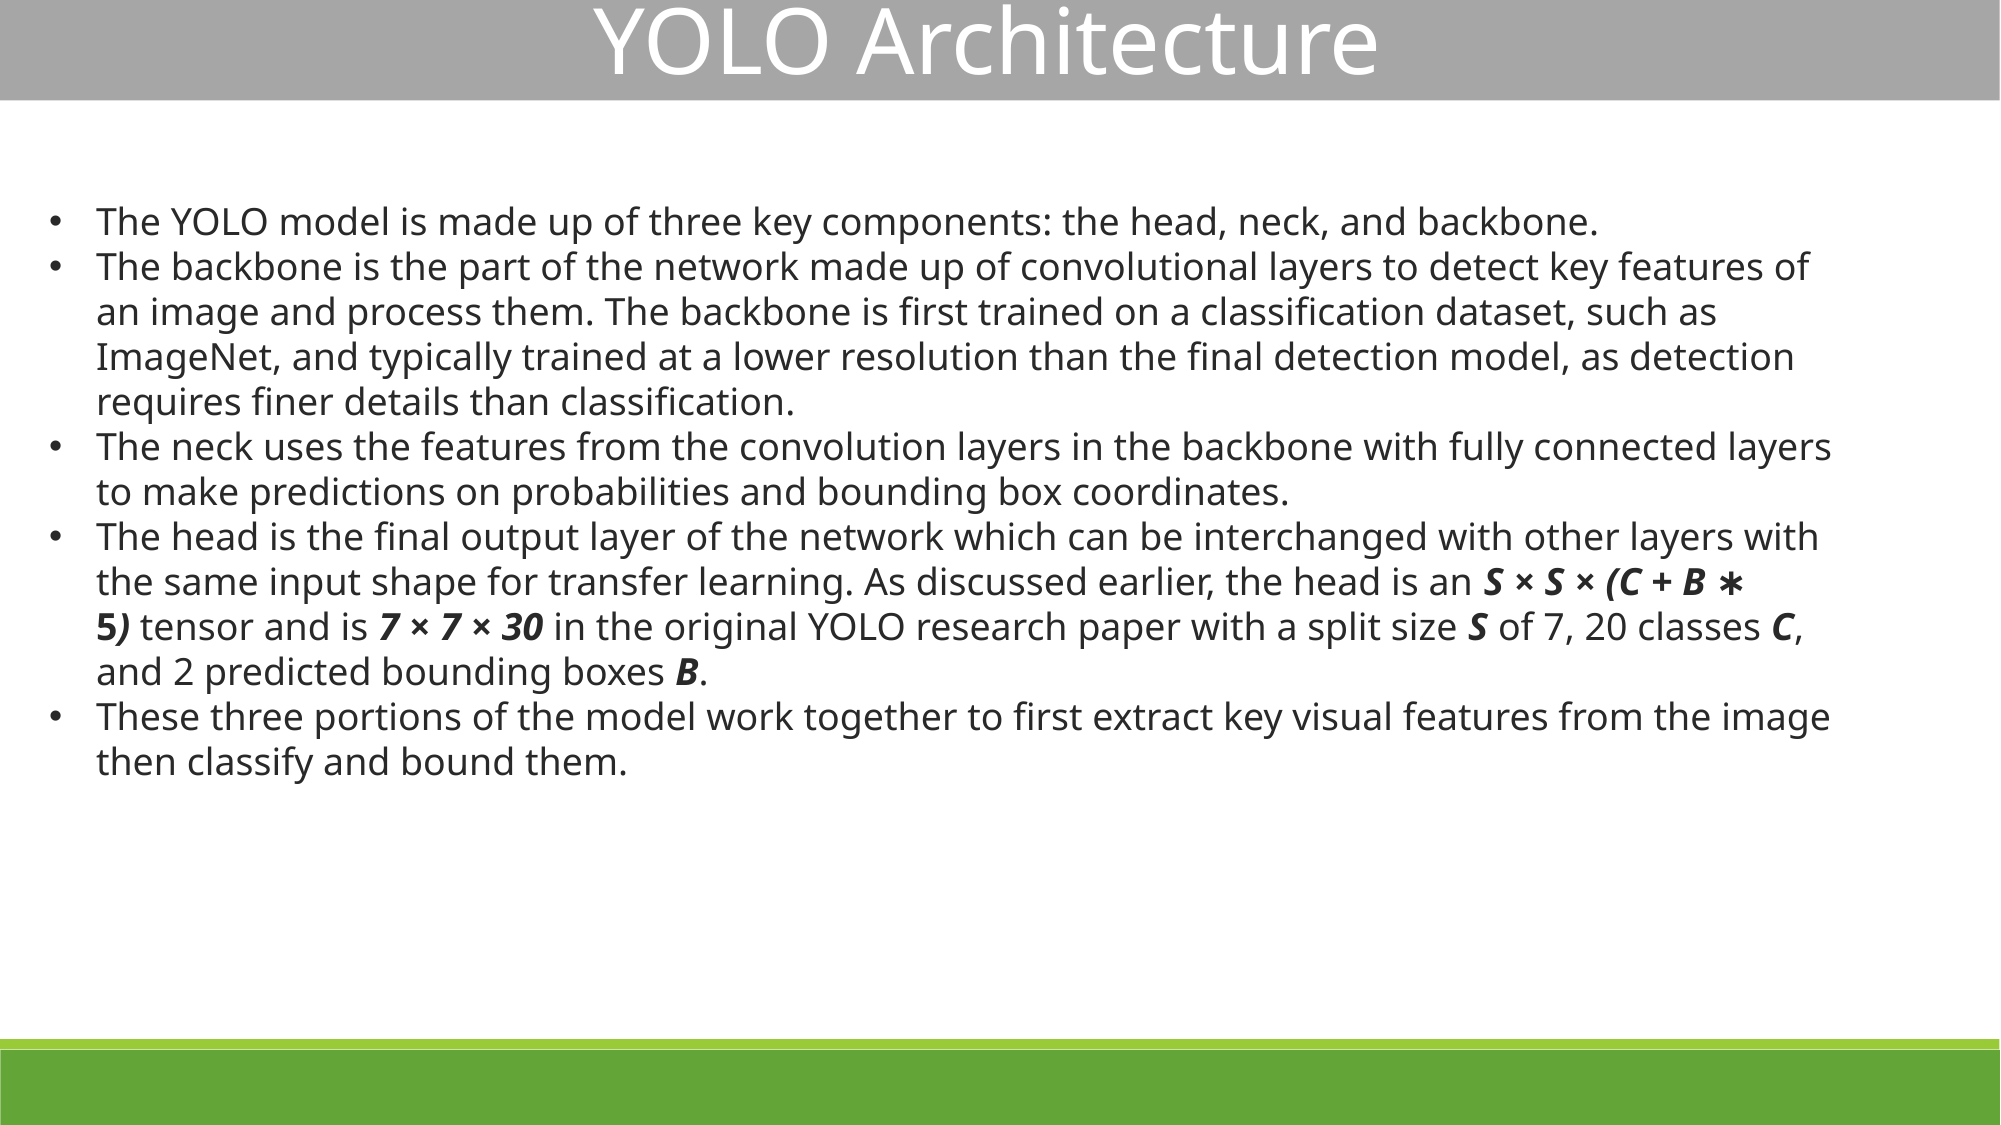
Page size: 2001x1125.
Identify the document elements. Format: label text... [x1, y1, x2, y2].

text_box YOLO Architecture [0, 0, 2000, 101]
text_box The YOLO model is made up of three key components: the head, neck, and backbone. The backbone is the part of the network made up of convolutional layers to detect key features of an image and process them. The backbone is first trained on a classification dataset, such as ImageNet, and typically trained at a lower resolution than the final detection model, as detection requires finer details than classification. The neck uses the features from the convolution layers in the backbone with fully connected layers to make predictions on probabilities and bounding box coordinates. The head is the final output layer of the network which can be interchanged with other layers with the same input shape for transfer learning. As discussed earlier, the head is an S × S × (C + B ∗ 5) tensor and is 7 × 7 × 30 in the original YOLO research paper with a split size S of 7, 20 classes C, and 2 predicted bounding boxes B. These three portions of the model work together to first extract key visual features from the image then classify and bound them. [34, 120, 1873, 791]
